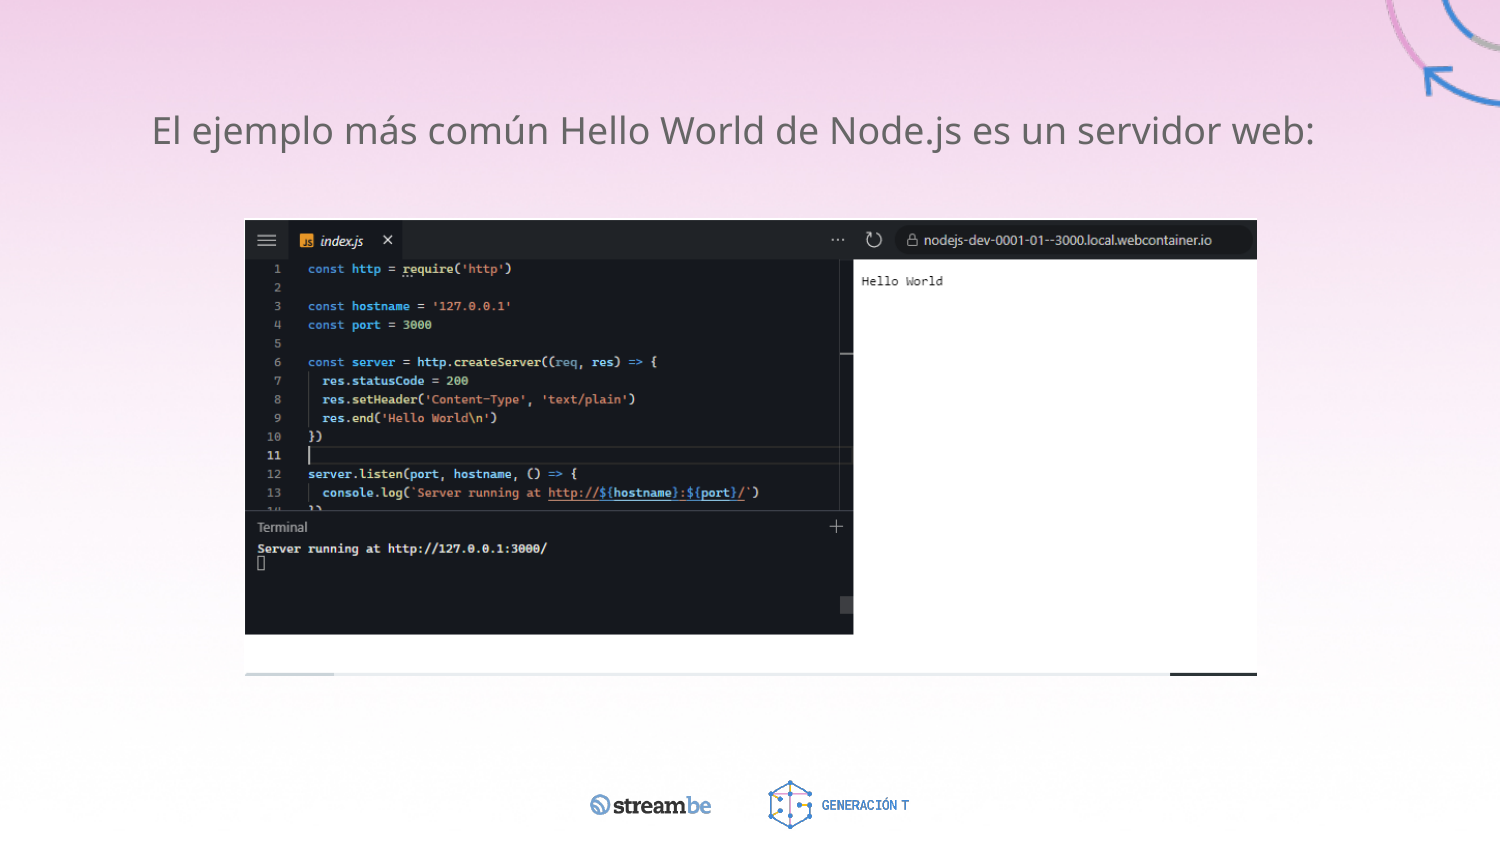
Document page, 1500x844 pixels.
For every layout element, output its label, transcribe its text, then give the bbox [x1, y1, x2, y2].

text_box El ejemplo más común Hello World de Node.js es un servidor web: [136, 99, 1390, 160]
picture [0, 0, 1500, 844]
